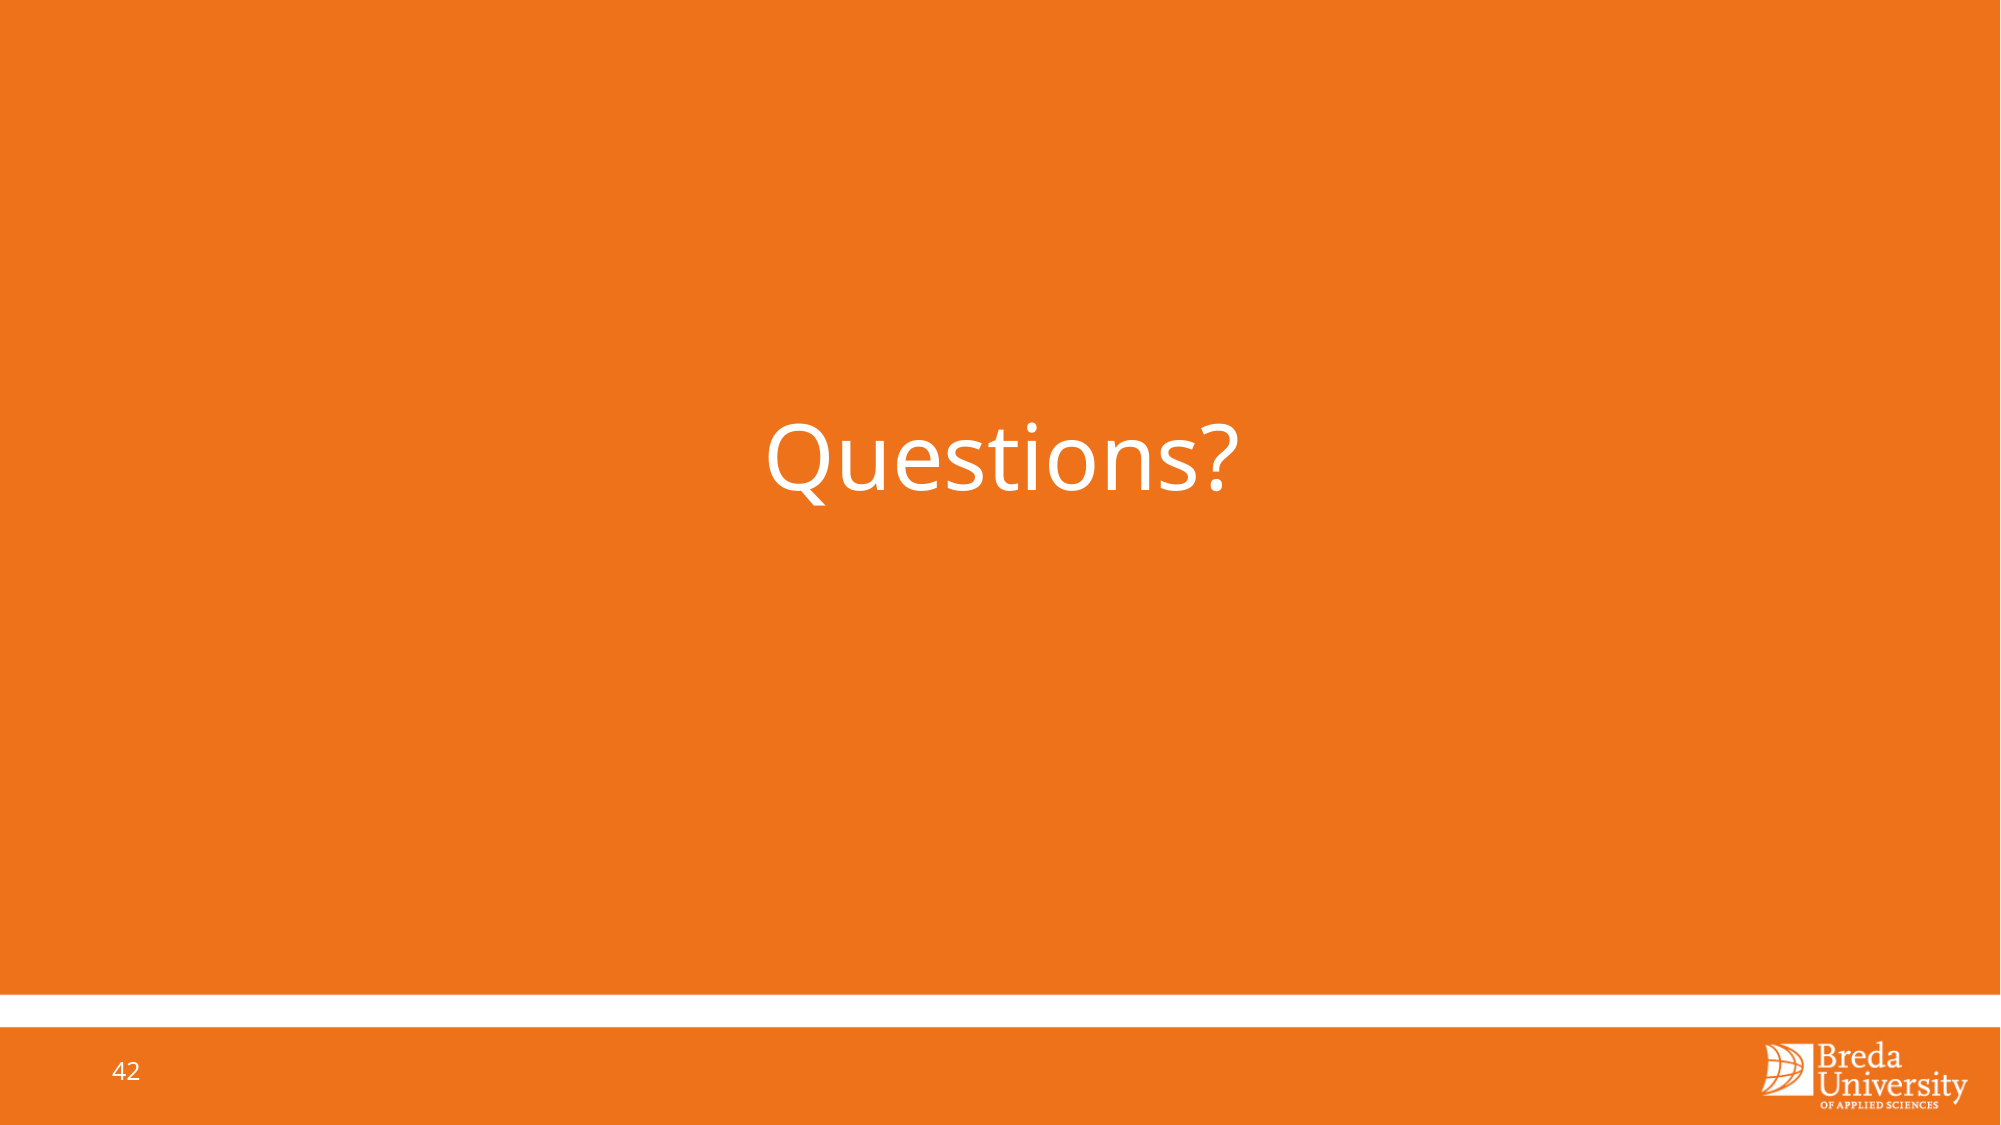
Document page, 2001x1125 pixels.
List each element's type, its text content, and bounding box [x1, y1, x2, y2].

slide_number 42 [97, 1042, 198, 1103]
picture [0, 0, 2001, 1125]
list Questions? [88, 403, 1917, 532]
